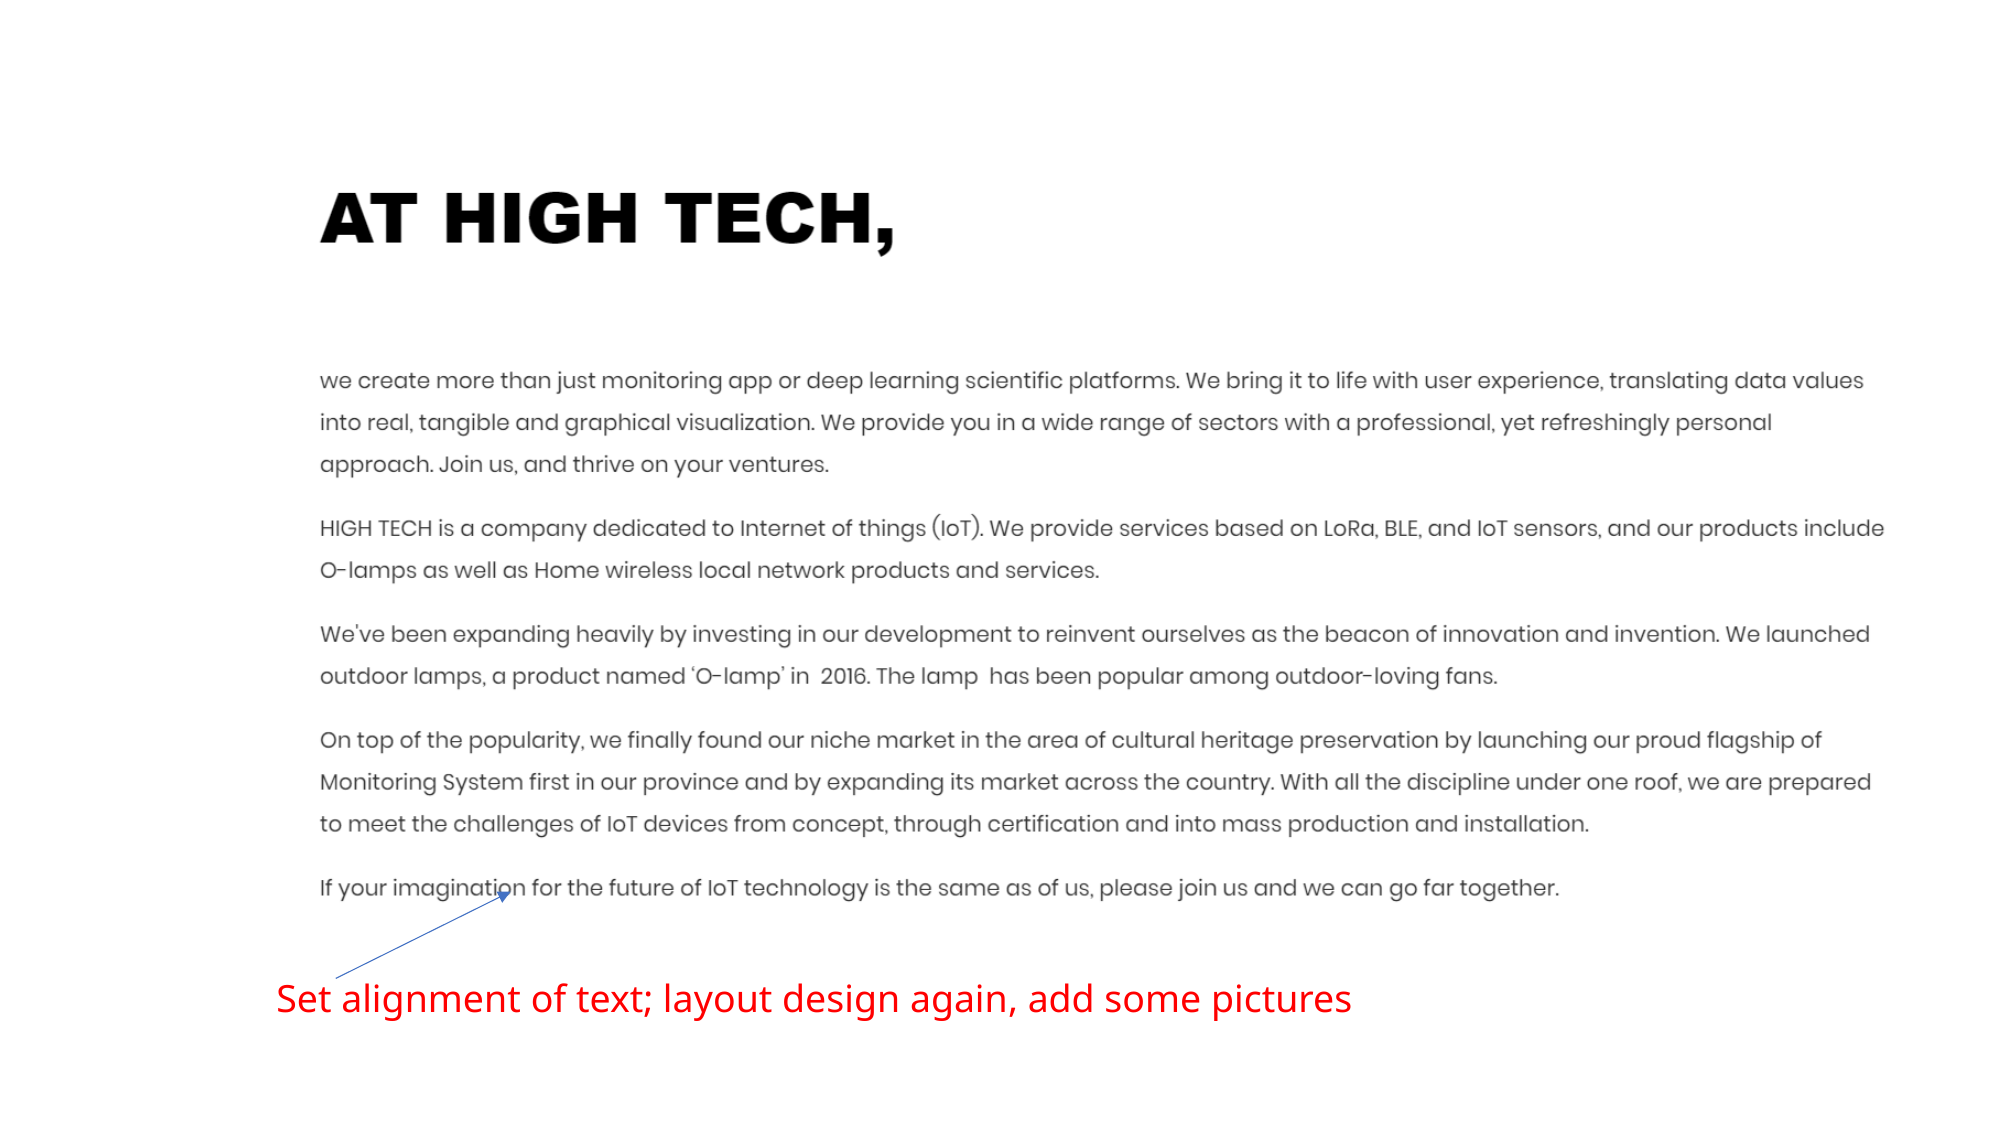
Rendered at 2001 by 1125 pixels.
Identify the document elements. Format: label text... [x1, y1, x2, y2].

text_box Set alignment of text; layout design again, add some pictures [261, 967, 1369, 1028]
picture [267, 161, 1891, 954]
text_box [335, 891, 511, 979]
